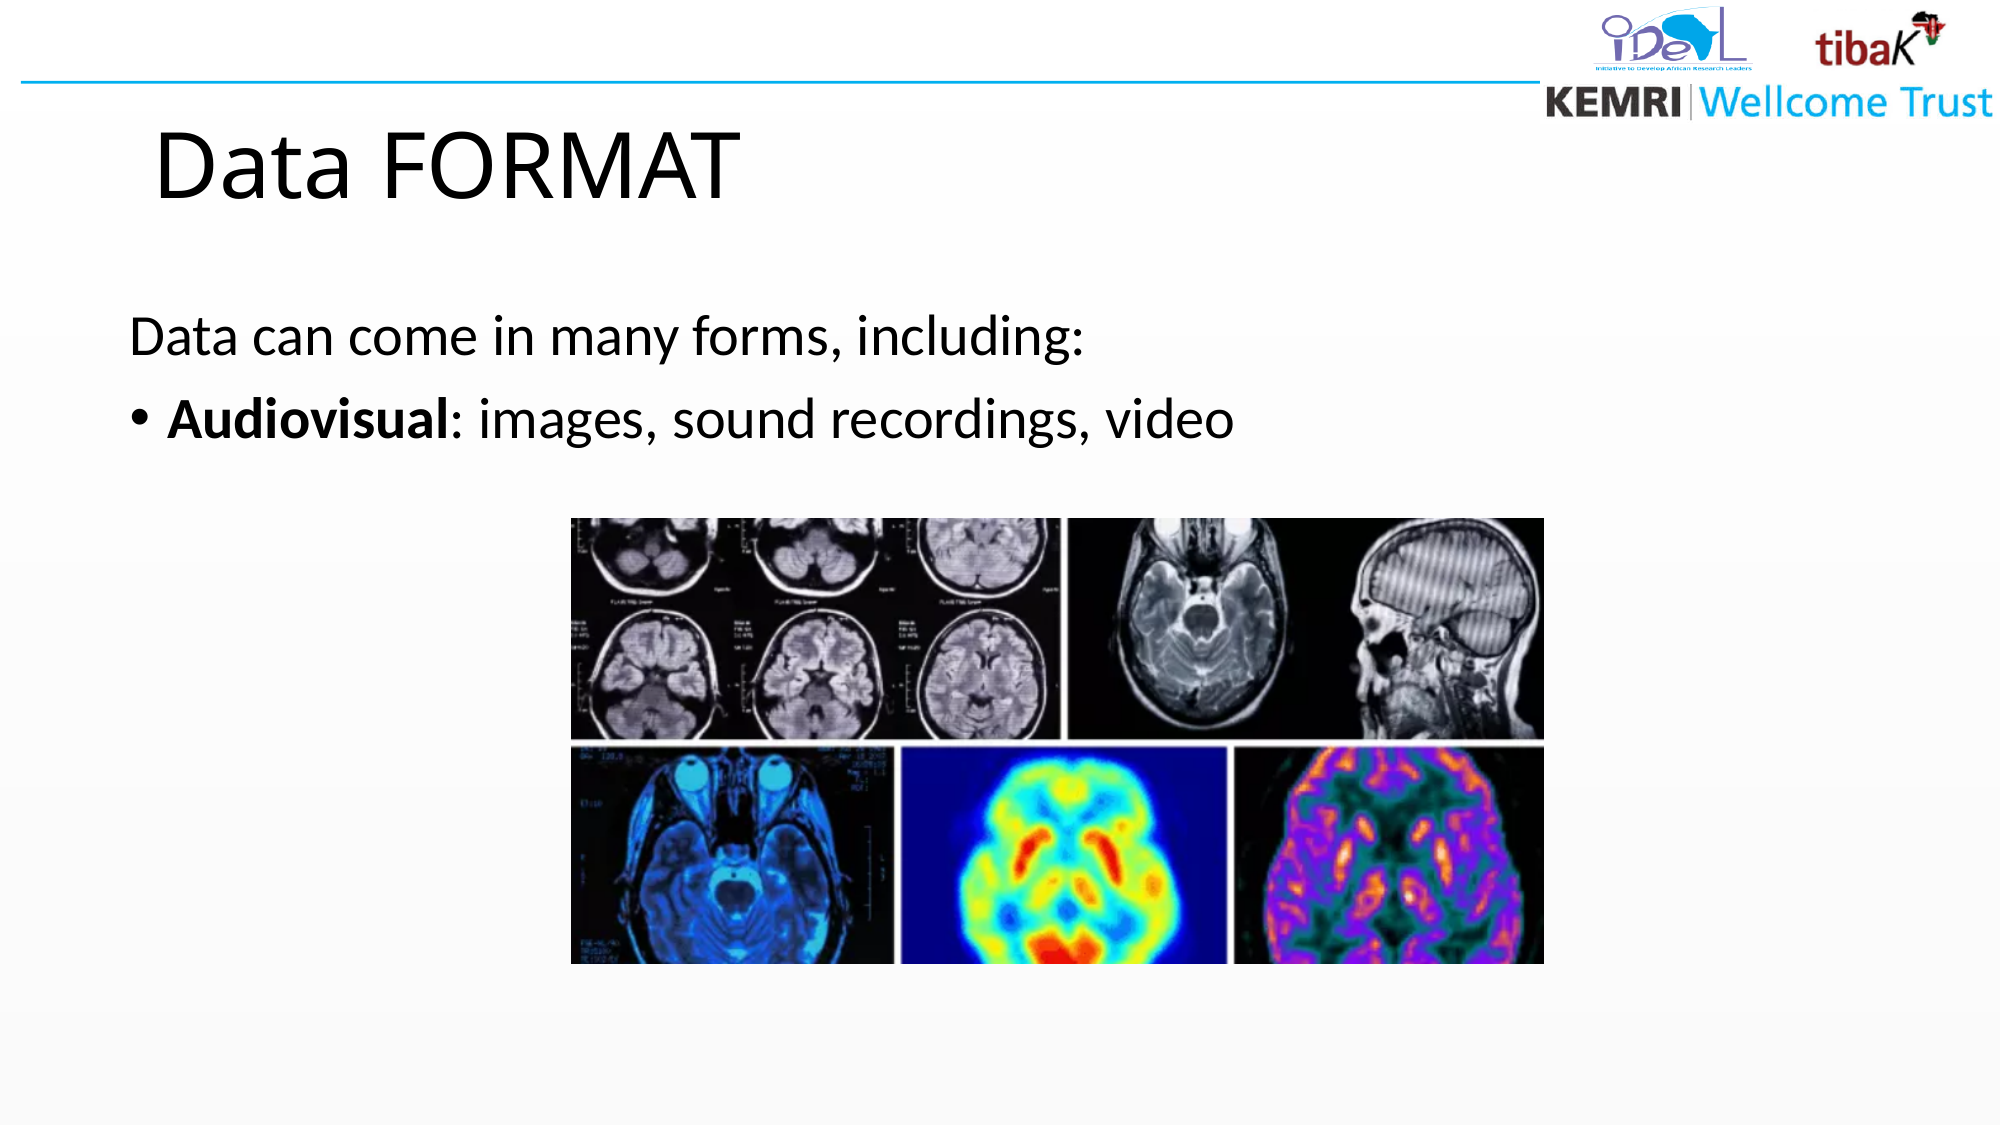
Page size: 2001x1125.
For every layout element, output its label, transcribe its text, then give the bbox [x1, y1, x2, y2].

title Data FORMAT [137, 59, 1863, 278]
picture [571, 518, 1544, 964]
list Data can come in many forms, including: Audiovisual: images, sound recordings, video [114, 297, 1542, 1012]
picture [1540, 0, 2000, 124]
